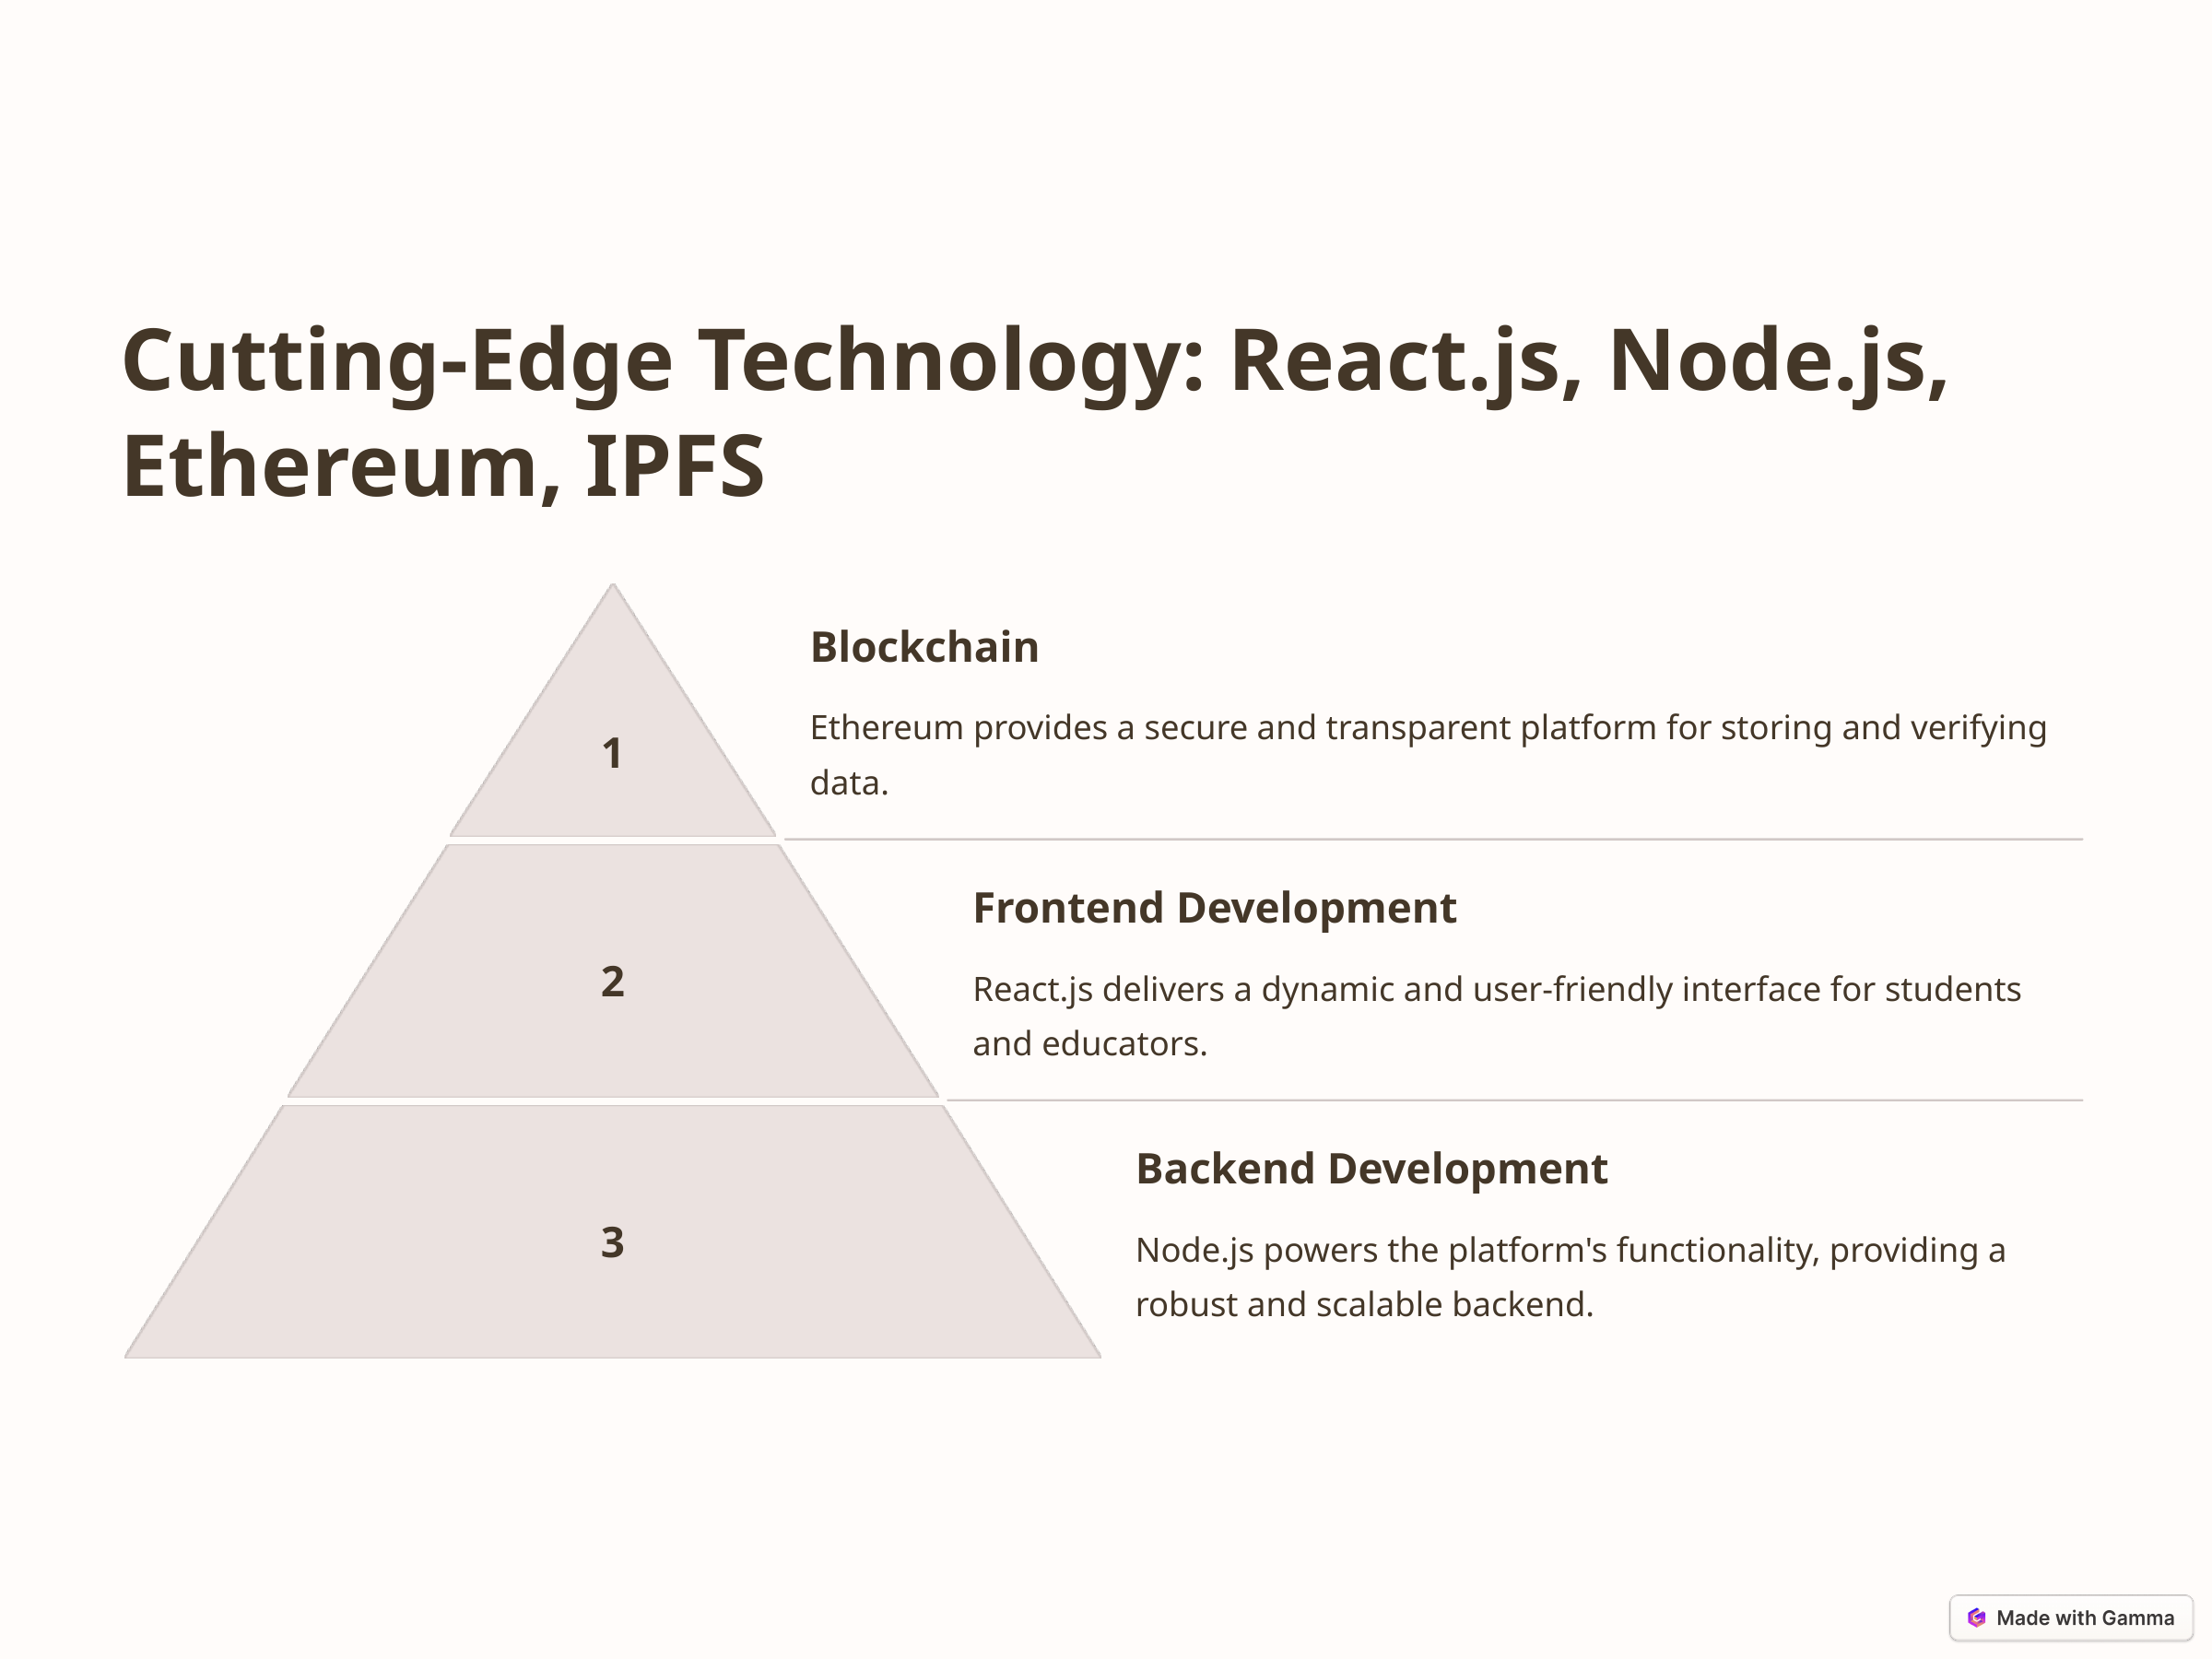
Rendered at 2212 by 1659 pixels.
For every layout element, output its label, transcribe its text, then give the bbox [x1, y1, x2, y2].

text_box Frontend Development [972, 878, 1402, 933]
text_box React.js delivers a dynamic and user-friendly interface for students and educators. [972, 953, 2058, 1064]
picture [1941, 1586, 2202, 1649]
text_box Blockchain [809, 618, 1239, 672]
picture [450, 583, 776, 837]
text_box Backend Development [1135, 1139, 1564, 1194]
text_box Node.js powers the platform's functionality, providing a robust and scalable backend. [1135, 1214, 2058, 1324]
text_box Cutting-Edge Technology: React.js, Node.js, Ethereum, IPFS [120, 300, 2092, 515]
picture [124, 1105, 1101, 1359]
picture [287, 844, 939, 1098]
text_box Ethereum provides a secure and transparent platform for storing and verifying data. [809, 691, 2058, 802]
